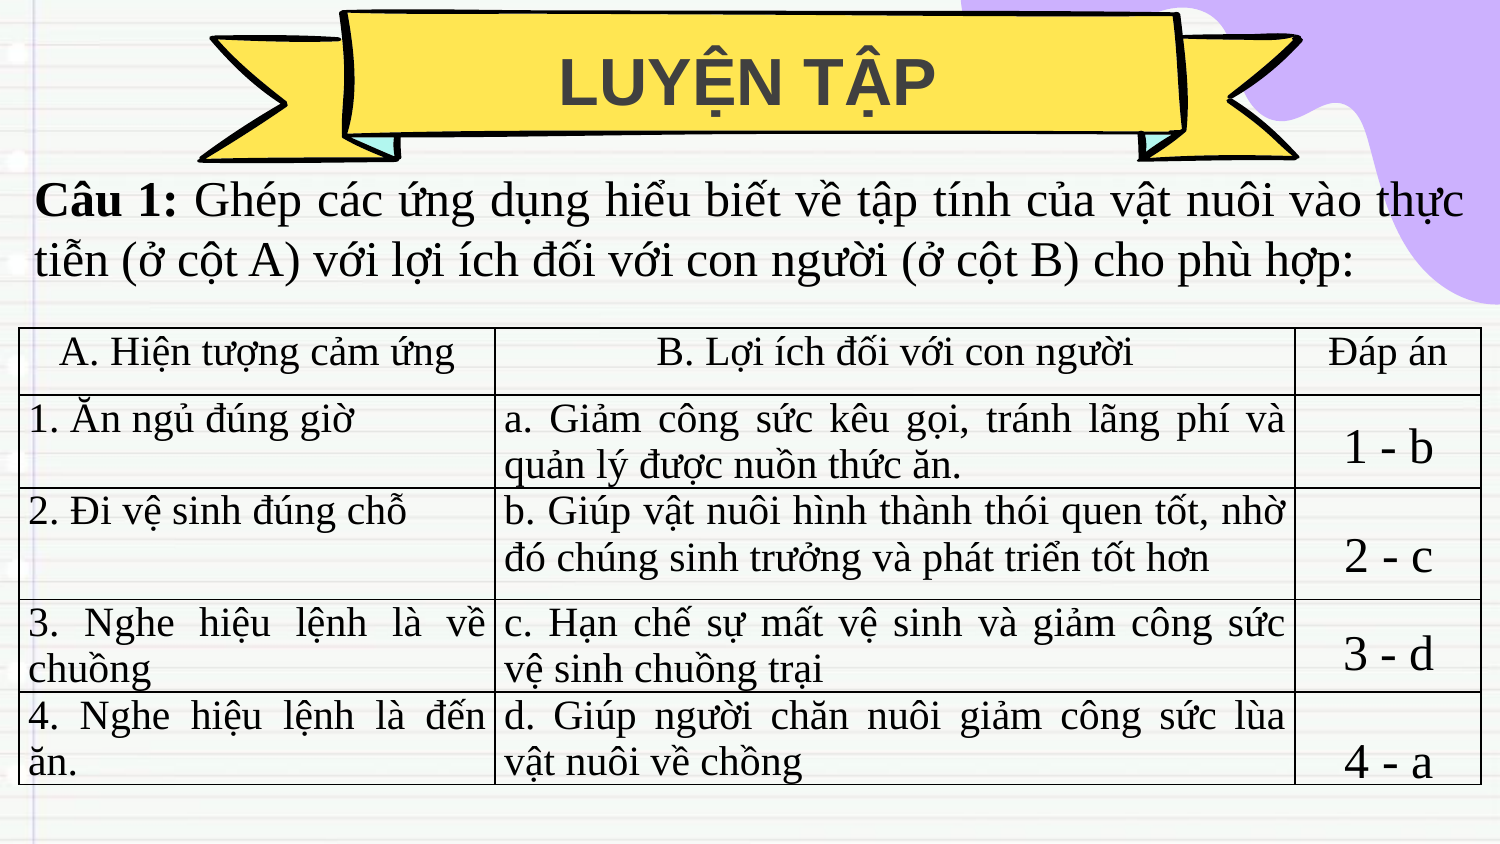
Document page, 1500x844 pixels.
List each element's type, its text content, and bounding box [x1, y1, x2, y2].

table_cell 4. Nghe hiệu lệnh là đến ăn. [20, 693, 494, 784]
table_header A. Hiện tượng cảm ứng [20, 329, 494, 394]
table_cell c. Hạn chế sự mất vệ sinh và giảm công sức vệ sinh chuồng trại [496, 600, 1294, 691]
table_cell b. Giúp vật nuôi hình thành thói quen tốt, nhờ đó chúng sinh trưởng và phát triển tốt hơn [496, 489, 1294, 599]
table_header Đáp án [1296, 329, 1480, 394]
text_box 3 - d [1318, 612, 1460, 688]
table_cell a. Giảm công sức kêu gọi, tránh lãng phí và quản lý được nuồn thức ăn. [496, 396, 1294, 487]
table_cell [1296, 396, 1480, 487]
table_cell [1296, 693, 1480, 784]
table_cell [1296, 600, 1480, 691]
table_cell [1296, 489, 1480, 599]
picture [1304, 103, 1372, 159]
text_box 2 - c [1318, 515, 1460, 591]
table_cell 1. Ăn ngủ đúng giờ [20, 396, 494, 487]
table_cell 3. Nghe hiệu lệnh là về chuồng [20, 600, 494, 691]
table_cell 2. Đi vệ sinh đúng chỗ [20, 489, 494, 599]
text_box Câu 1: Ghép các ứng dụng hiểu biết về tập tính của vật nuôi vào thực tiễn (ở cột A) với lợi ích đối với con người (ở cột B) cho phù hợp: [19, 159, 1481, 294]
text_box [196, 9, 1304, 164]
text_box 4 - a [1318, 721, 1460, 797]
table_header B. Lợi ích đối với con người [496, 329, 1294, 394]
text_box 1 - b [1318, 406, 1460, 482]
picture [0, 0, 1500, 844]
table_cell d. Giúp người chăn nuôi giảm công sức lùa vật nuôi về chồng [496, 693, 1294, 784]
